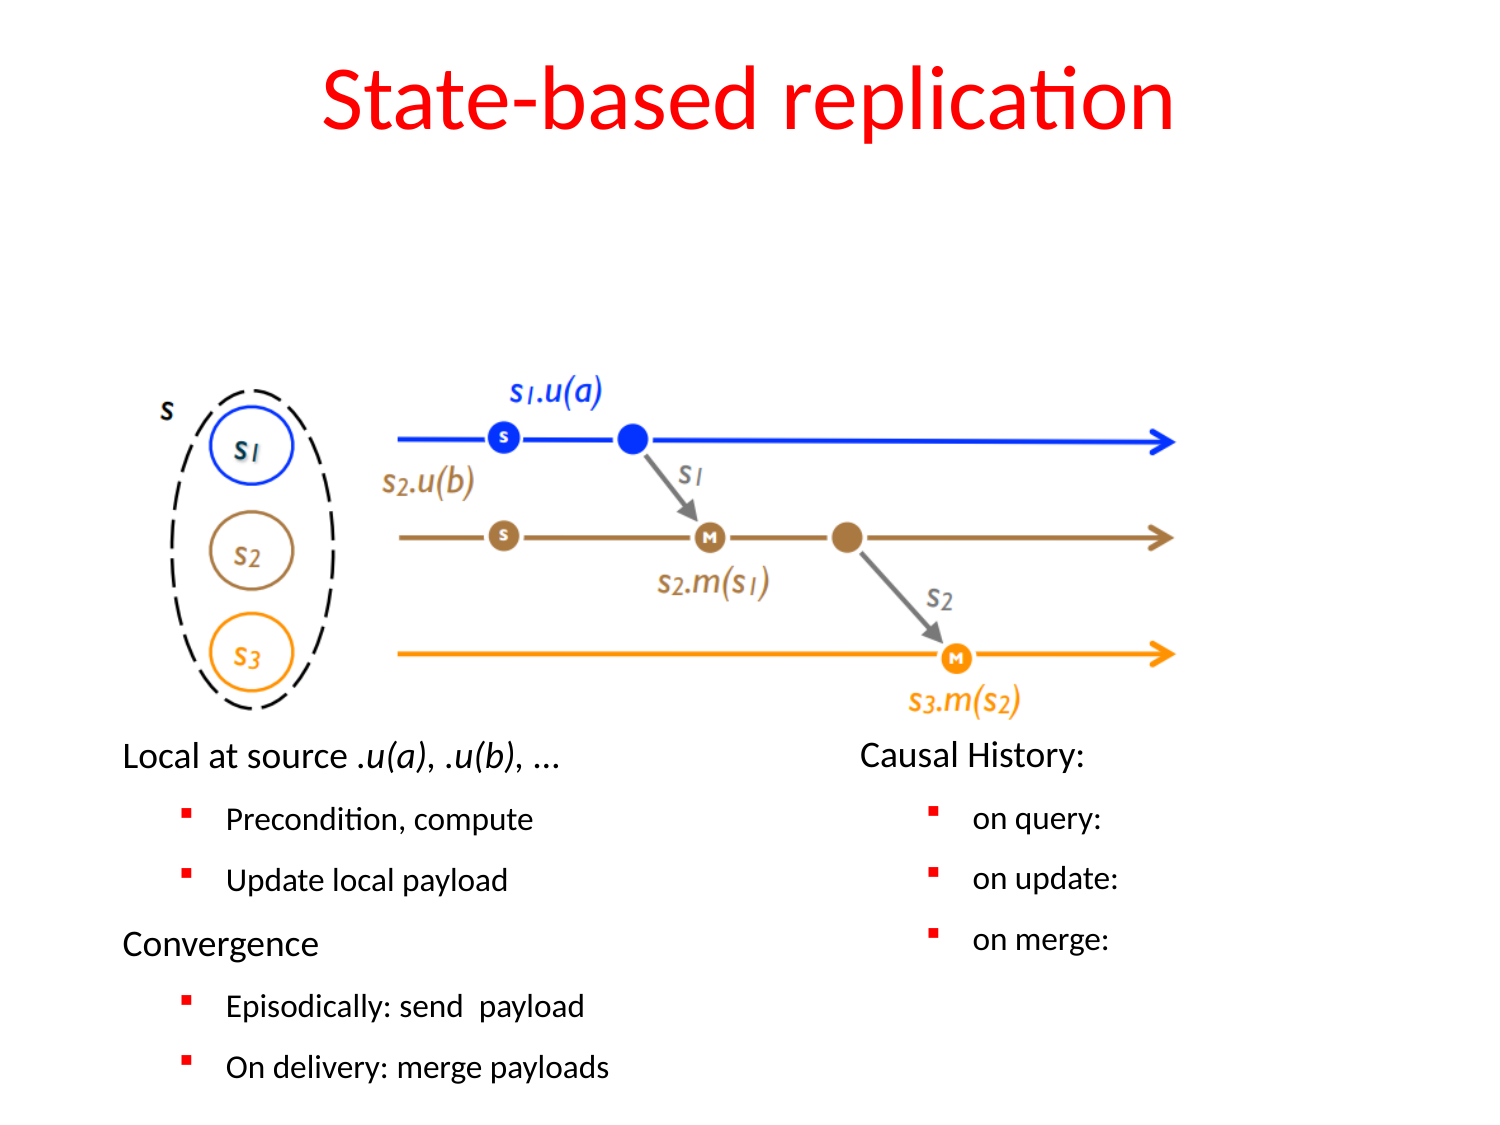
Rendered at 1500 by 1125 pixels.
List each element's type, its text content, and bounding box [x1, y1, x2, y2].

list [139, 360, 1183, 730]
title State-based replication [0, 0, 1500, 187]
